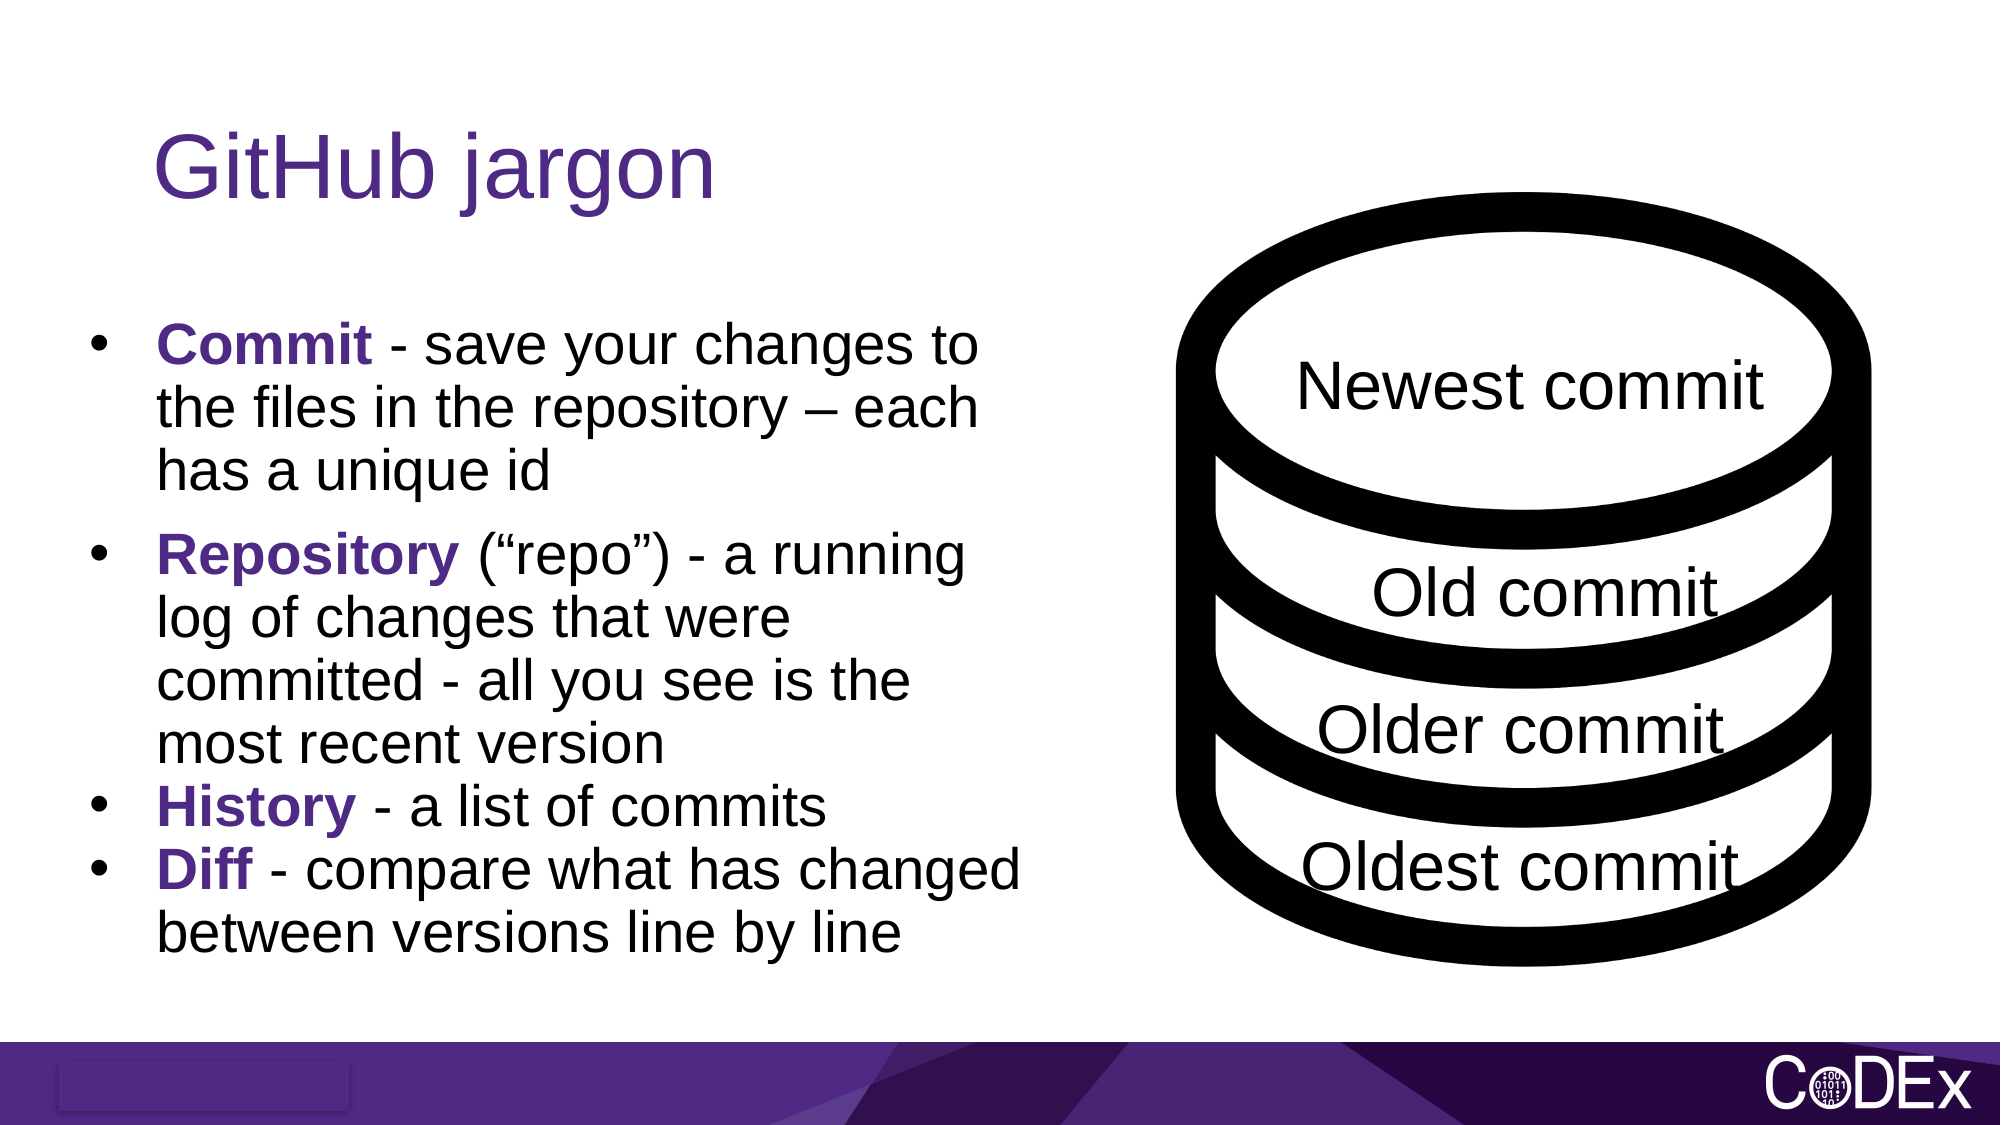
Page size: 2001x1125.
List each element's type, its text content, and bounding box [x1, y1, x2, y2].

list Commit - save your changes to the files in the repository – each has a unique id Repository (“repo”) - a running log of changes that were committed - all you see is the most recent version History - a list of commits Diff - compare what has changed between versions line by line [66, 299, 1058, 1016]
title GitHub jargon [137, 59, 1863, 278]
picture [0, 0, 2000, 1125]
